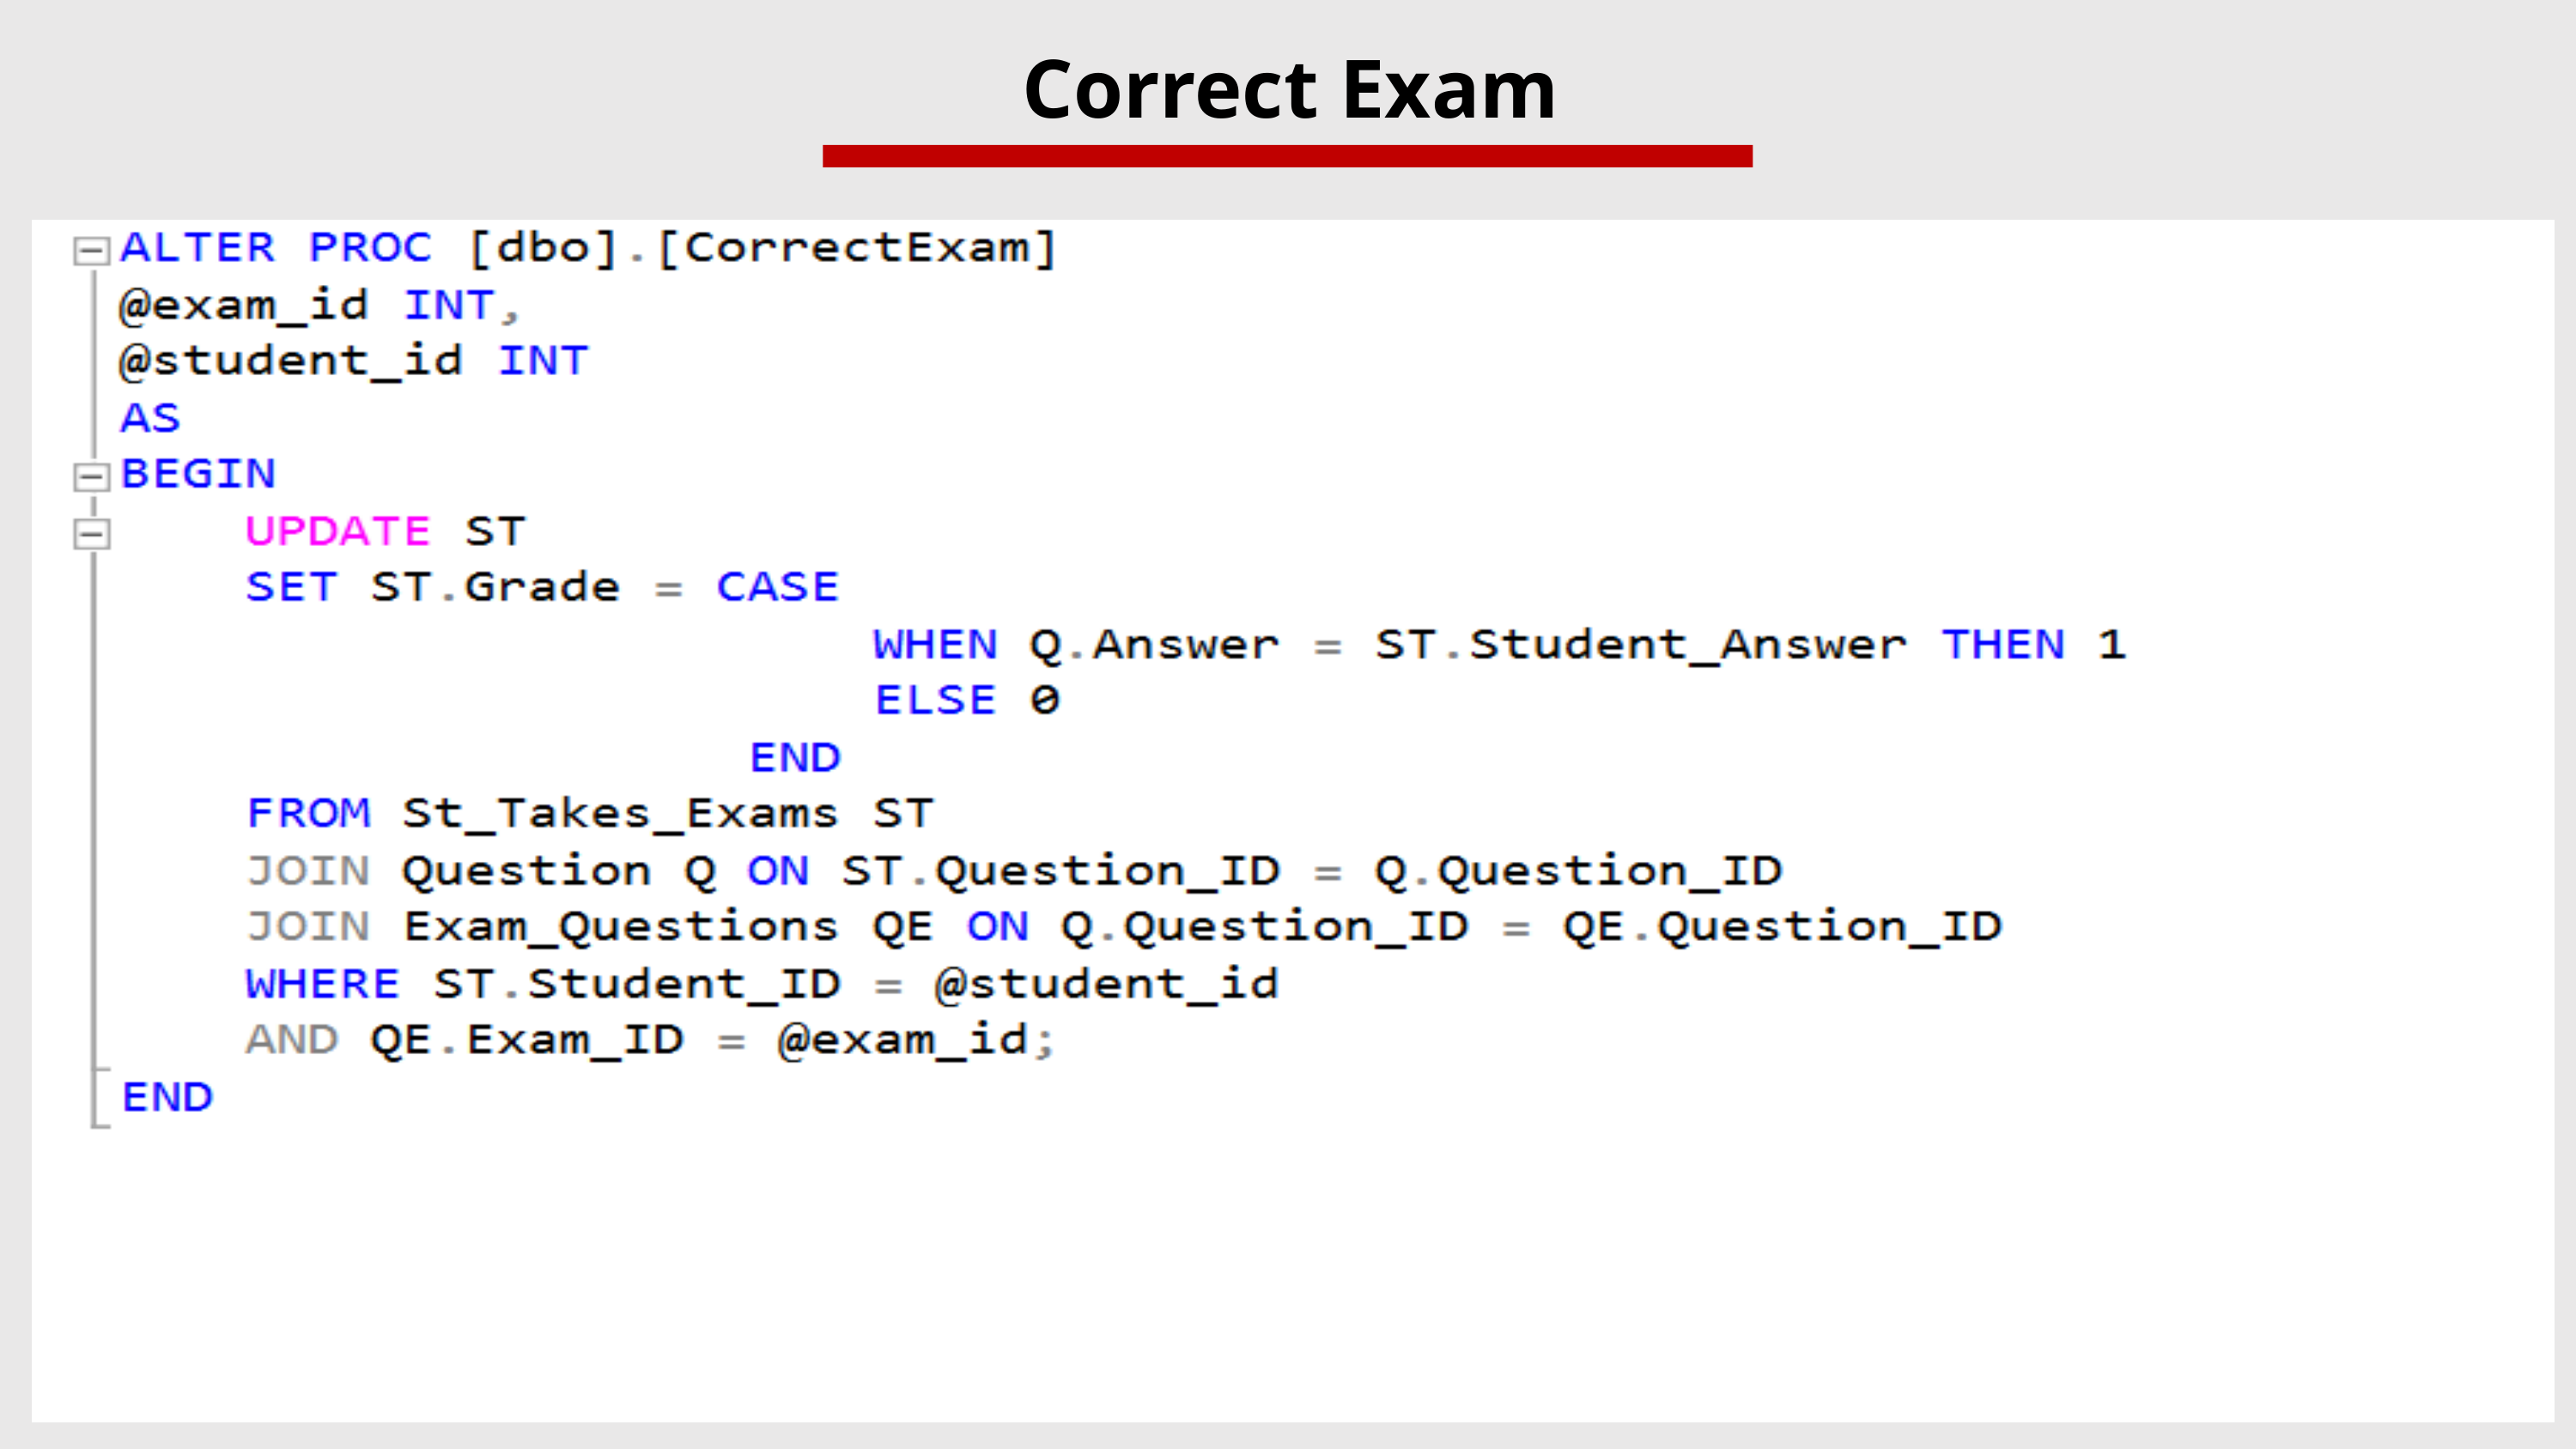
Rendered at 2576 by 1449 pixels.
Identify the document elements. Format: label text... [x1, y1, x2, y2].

picture [32, 219, 2555, 1422]
text_box Correct Exam [740, 0, 1841, 178]
